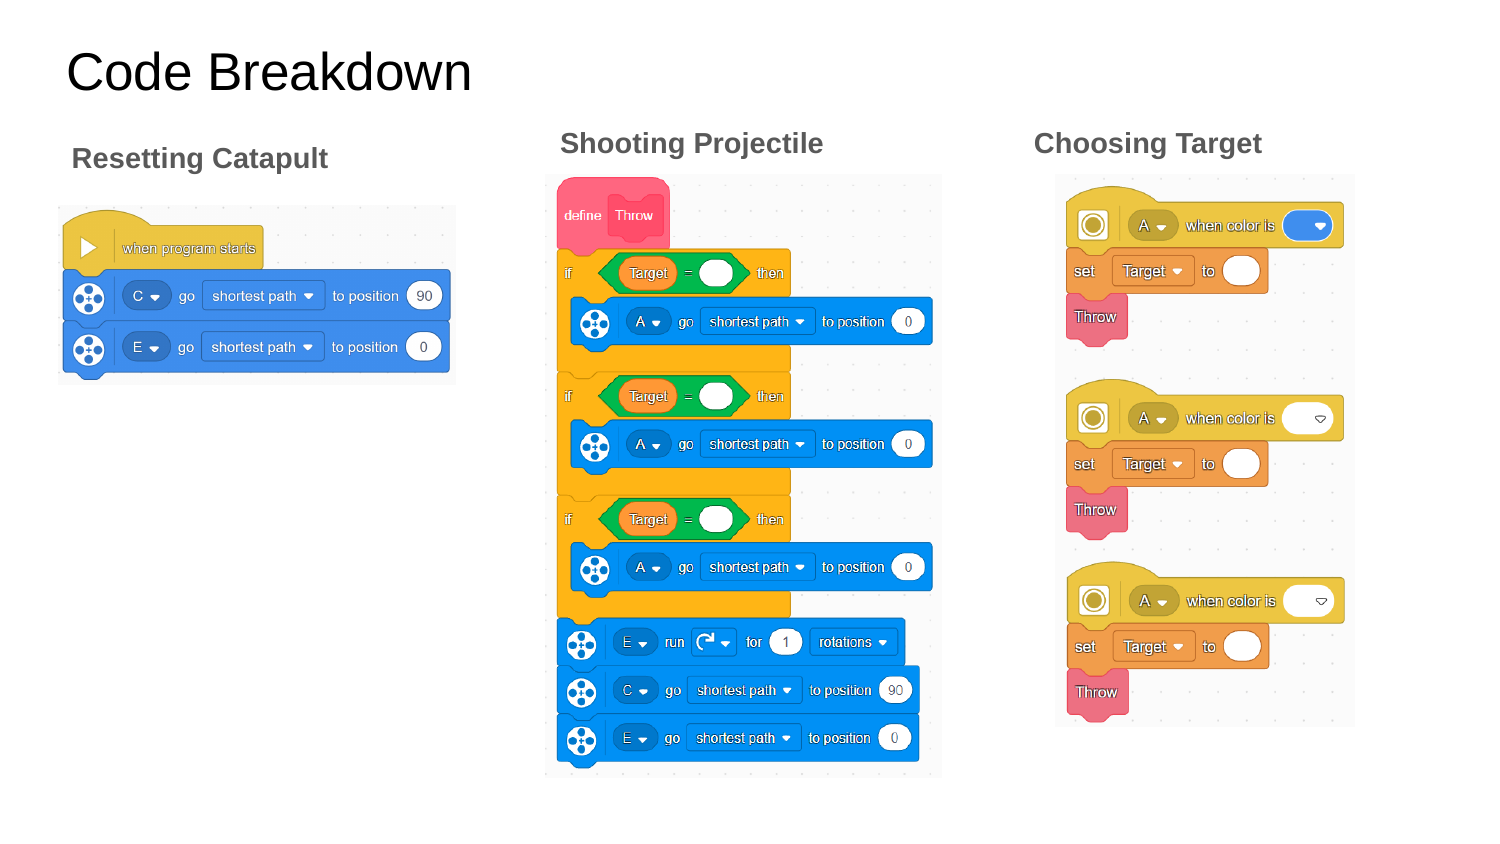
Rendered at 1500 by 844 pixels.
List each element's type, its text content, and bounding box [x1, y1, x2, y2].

list Shooting Projectile [545, 103, 1019, 175]
title Code Breakdown [51, 22, 1449, 117]
list Resetting Catapult [0, 119, 468, 190]
picture [544, 173, 942, 779]
list Choosing Target [1019, 103, 1500, 175]
picture [58, 205, 456, 385]
picture [1054, 173, 1355, 728]
